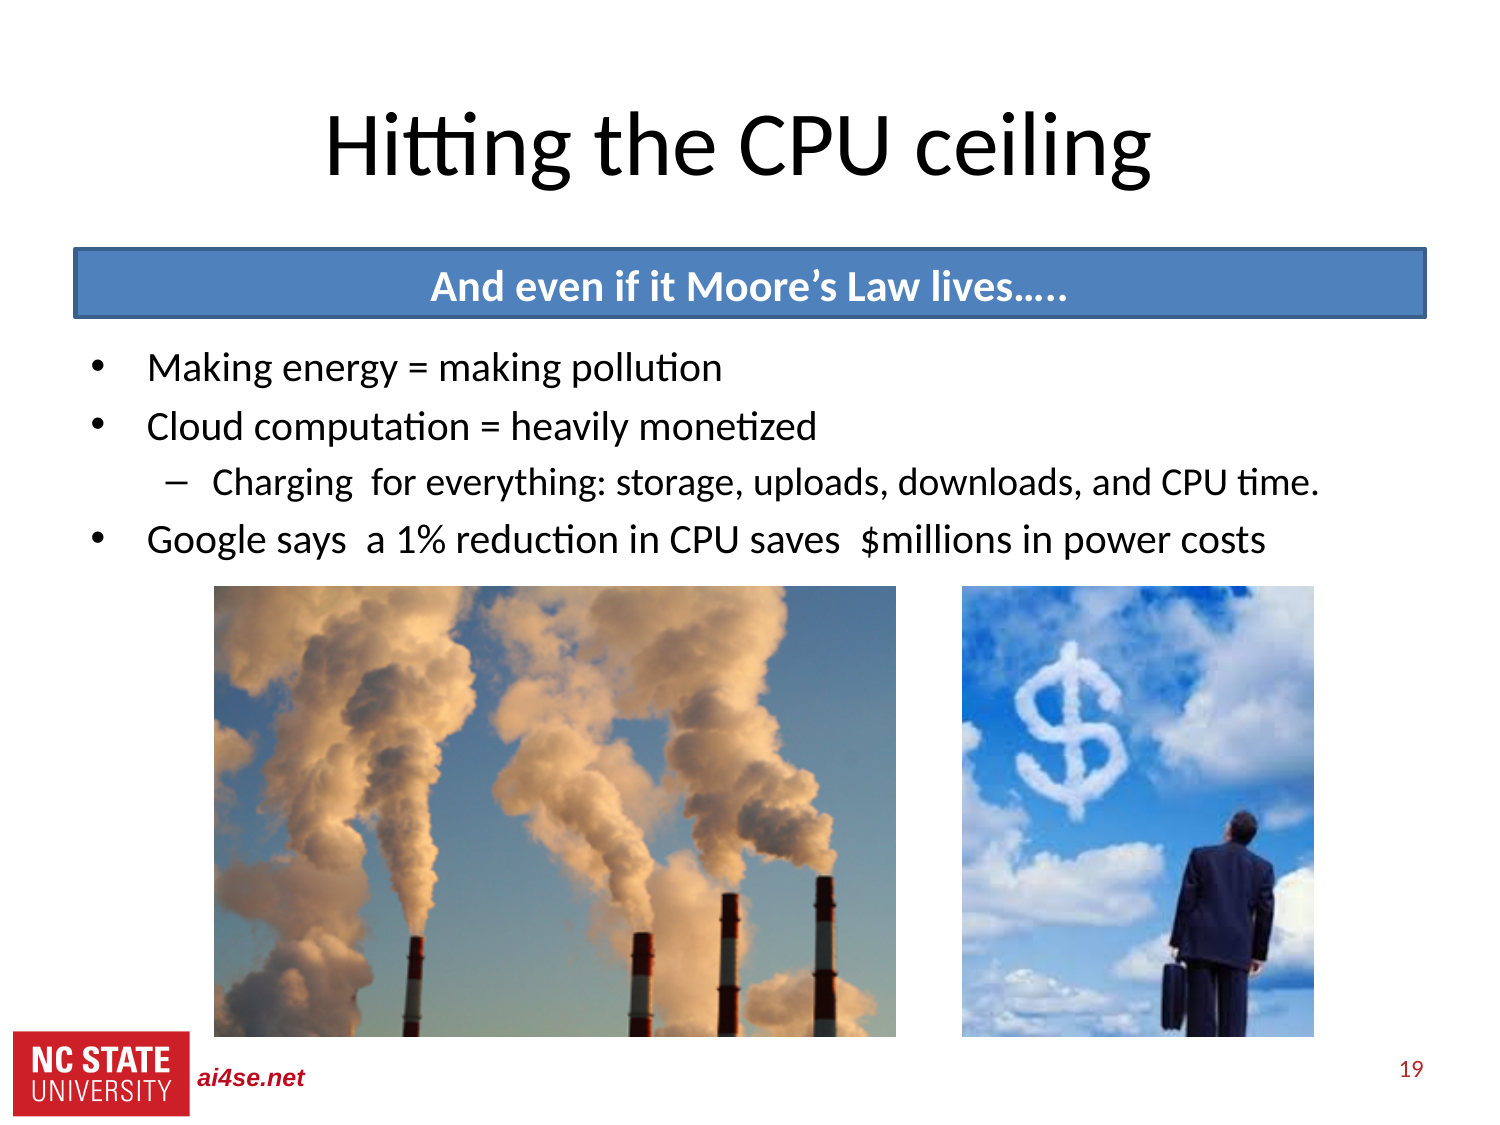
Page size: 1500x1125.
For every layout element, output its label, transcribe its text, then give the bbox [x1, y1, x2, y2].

picture [962, 585, 1314, 1037]
picture [214, 585, 896, 1037]
list Making energy = making pollution Cloud computation = heavily monetized Charging for everything: storage, uploads, downloads, and CPU time. Google says a 1% reduction in CPU saves $millions in power costs [75, 332, 1450, 981]
title Hitting the CPU ceiling [75, 45, 1425, 233]
list And even if it Moore’s Law lives….. [73, 247, 1427, 319]
picture [13, 1030, 191, 1118]
